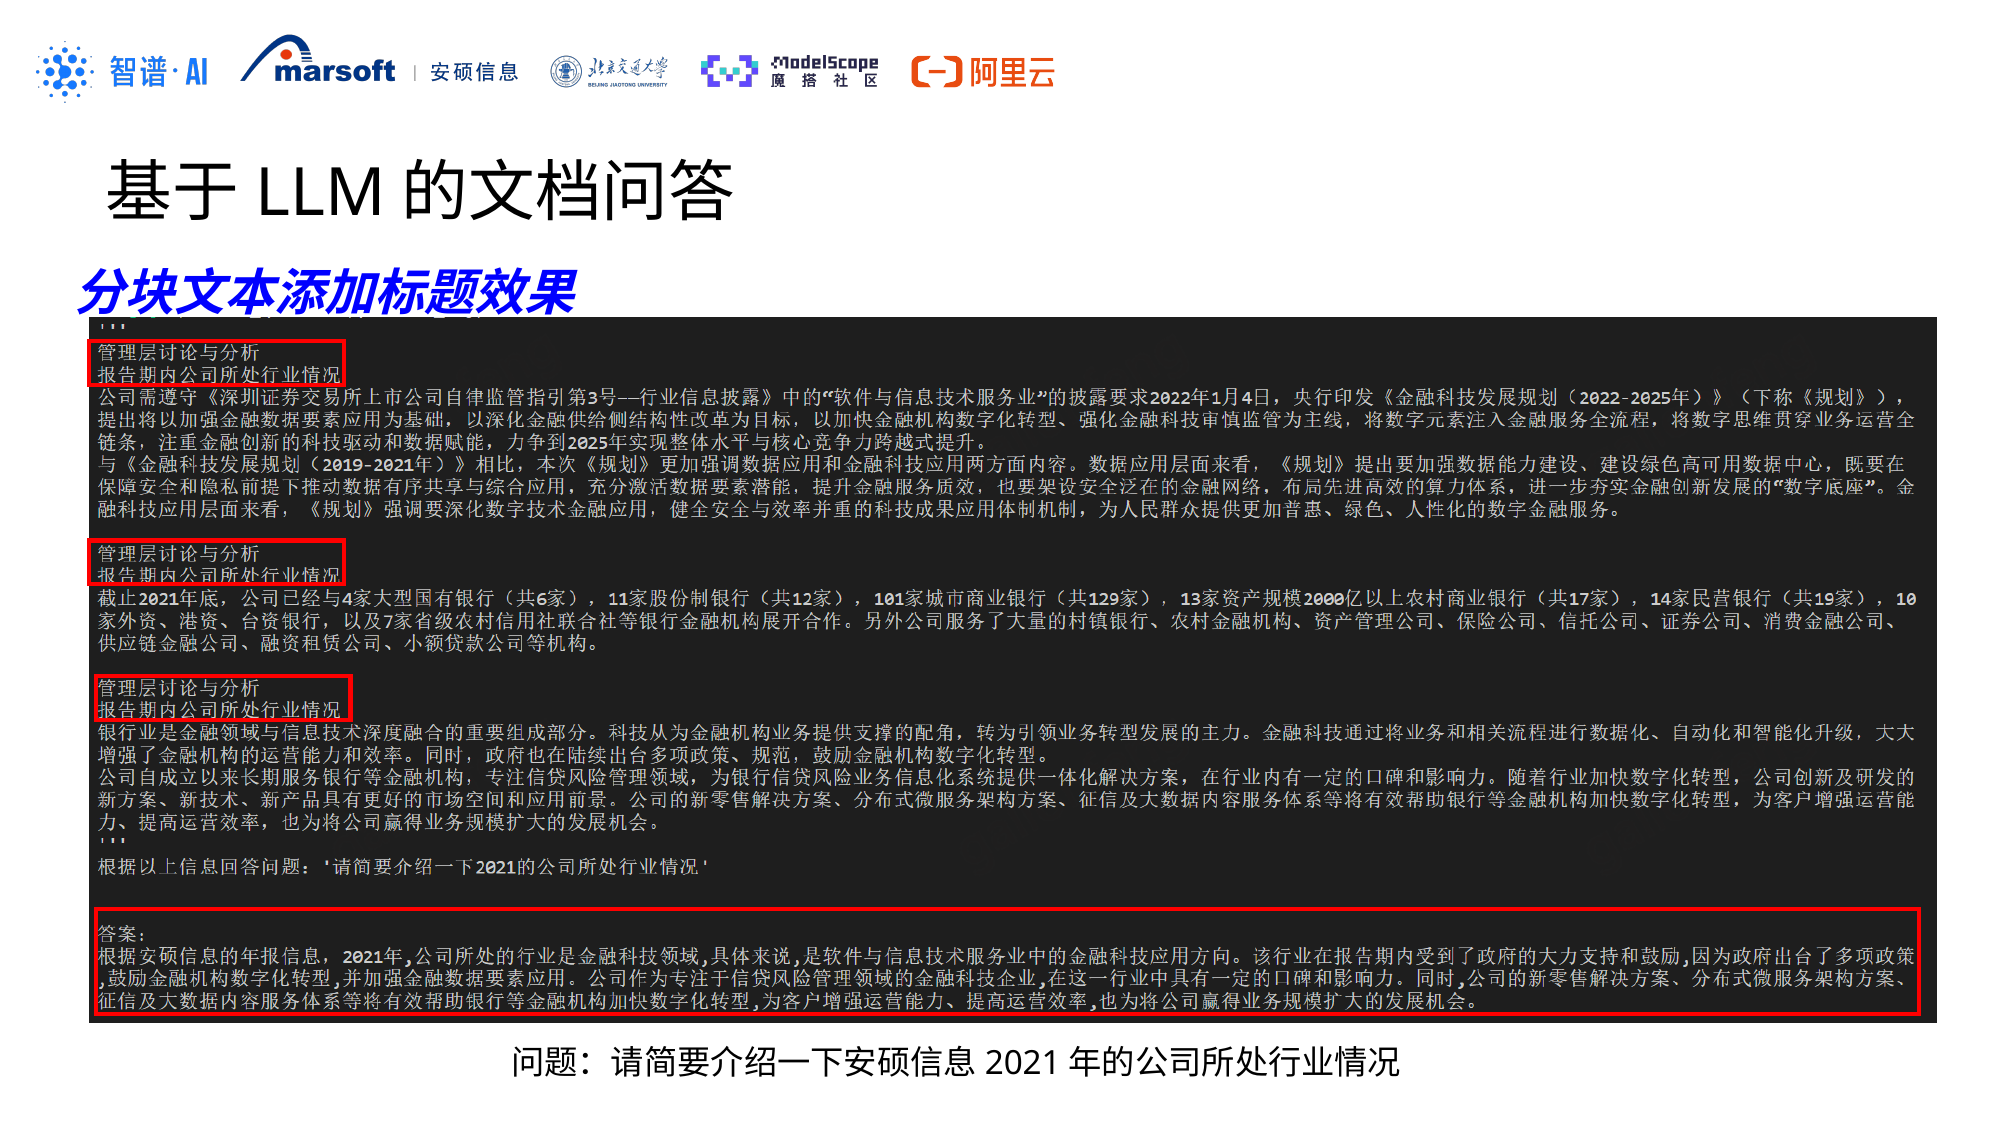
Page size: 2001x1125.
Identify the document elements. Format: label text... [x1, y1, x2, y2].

picture [89, 317, 1937, 1023]
picture [883, 44, 1084, 100]
picture [701, 55, 878, 87]
picture [240, 34, 521, 105]
text_box 分块文本添加标题效果 [60, 235, 1332, 328]
picture [549, 54, 669, 89]
text_box 基于LLM的文档问答 [60, 117, 1800, 237]
picture [25, 31, 219, 114]
text_box 问题：请简要介绍一下安硕信息2021年的公司所处行业情况 [496, 1023, 1529, 1089]
